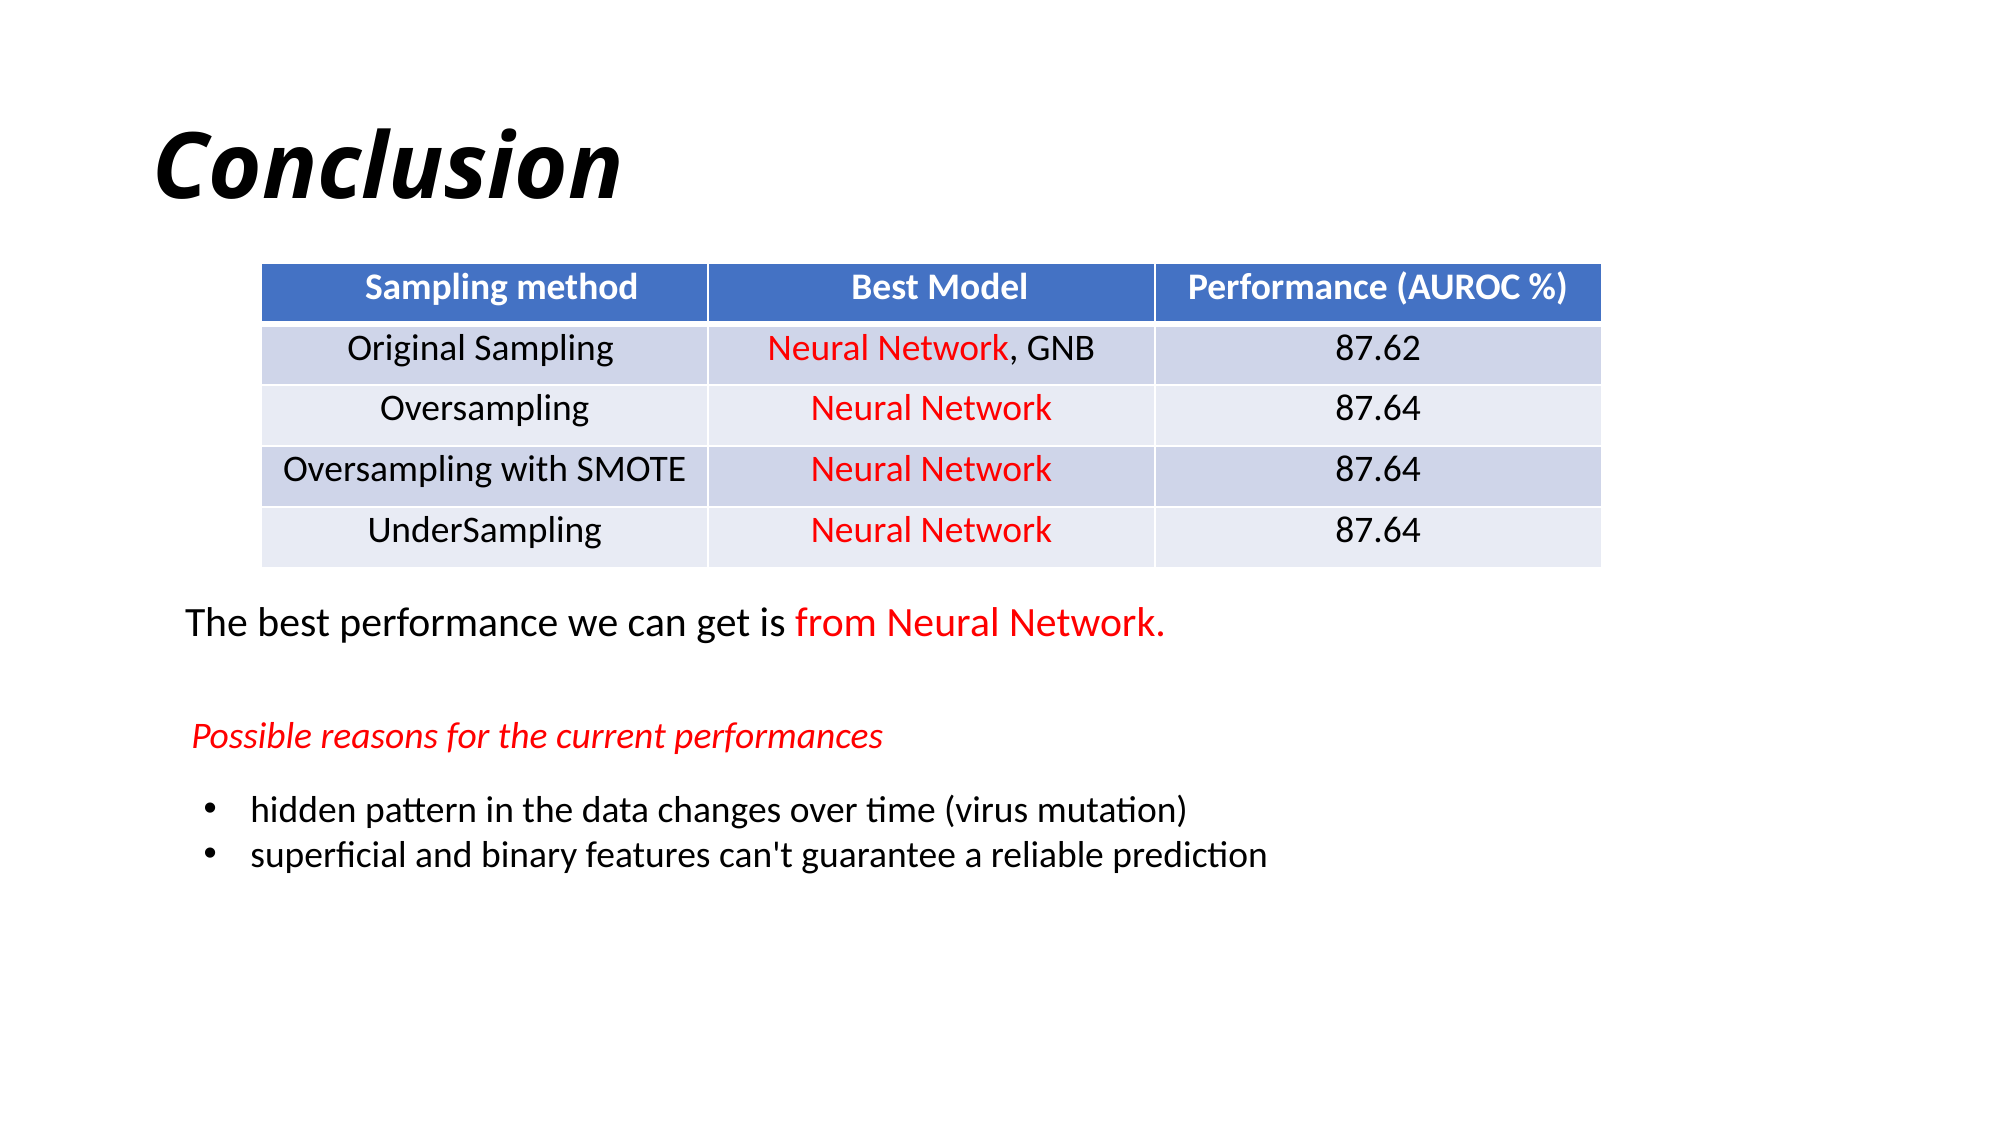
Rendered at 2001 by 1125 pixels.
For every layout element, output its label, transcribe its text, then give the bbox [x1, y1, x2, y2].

table_header Best Model [709, 264, 1154, 321]
table_header Performance (AUROC %) [1156, 264, 1601, 321]
text_box Possible reasons for the current performances [176, 703, 974, 764]
table_cell Oversampling with SMOTE [262, 447, 707, 506]
table_cell 87.64 [1156, 447, 1601, 506]
table_cell UnderSampling [262, 508, 707, 567]
table_cell Neural Network [709, 508, 1154, 567]
table_header Sampling method [262, 264, 707, 321]
table_cell 87.64 [1156, 508, 1601, 567]
table_cell Original Sampling [262, 327, 707, 384]
table_cell Neural Network, GNB [709, 327, 1154, 384]
text_box hidden pattern in the data changes over time (virus mutation) superficial and binary features can't guarantee a reliable prediction [188, 777, 1333, 883]
table_cell Neural Network [709, 447, 1154, 506]
table_cell Oversampling [262, 386, 707, 445]
title Conclusion [137, 59, 1863, 278]
table_cell 87.62 [1156, 327, 1601, 384]
list The best performance we can get is from Neural Network. [169, 592, 1774, 670]
table_cell 87.64 [1156, 386, 1601, 445]
table_cell Neural Network [709, 386, 1154, 445]
